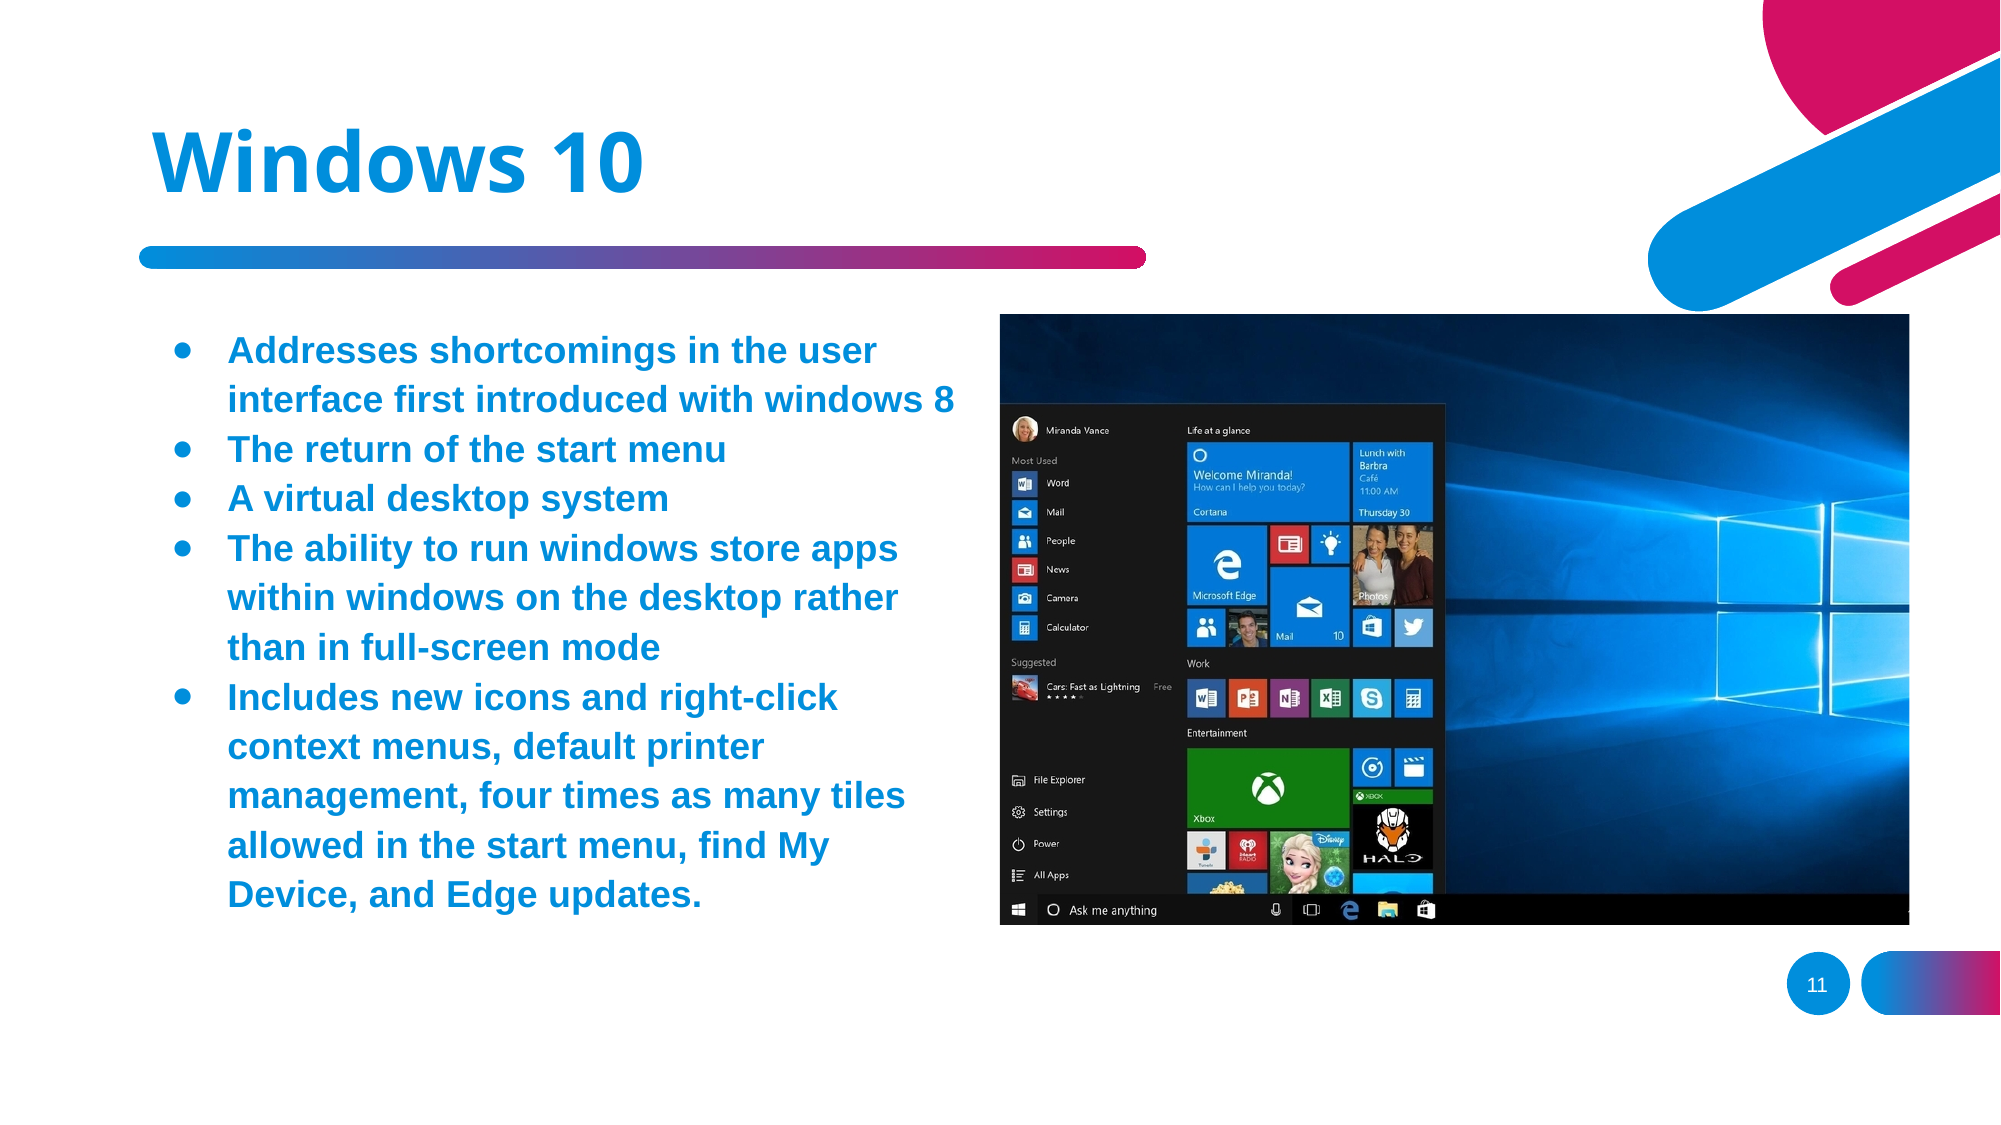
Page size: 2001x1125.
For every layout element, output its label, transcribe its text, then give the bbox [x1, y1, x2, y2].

text_box Addresses shortcomings in the user interface first introduced with windows 8 The return of the start menu A virtual desktop system The ability to run windows store apps within windows on the desktop rather than in full-screen mode Includes new icons and right-click context menus, default printer management, four times as many tiles allowed in the start menu, find My Device, and Edge updates. [137, 313, 974, 925]
slide_number ‹#› [1772, 954, 1863, 1015]
title Windows 10 [137, 87, 1623, 244]
picture [999, 313, 1910, 925]
